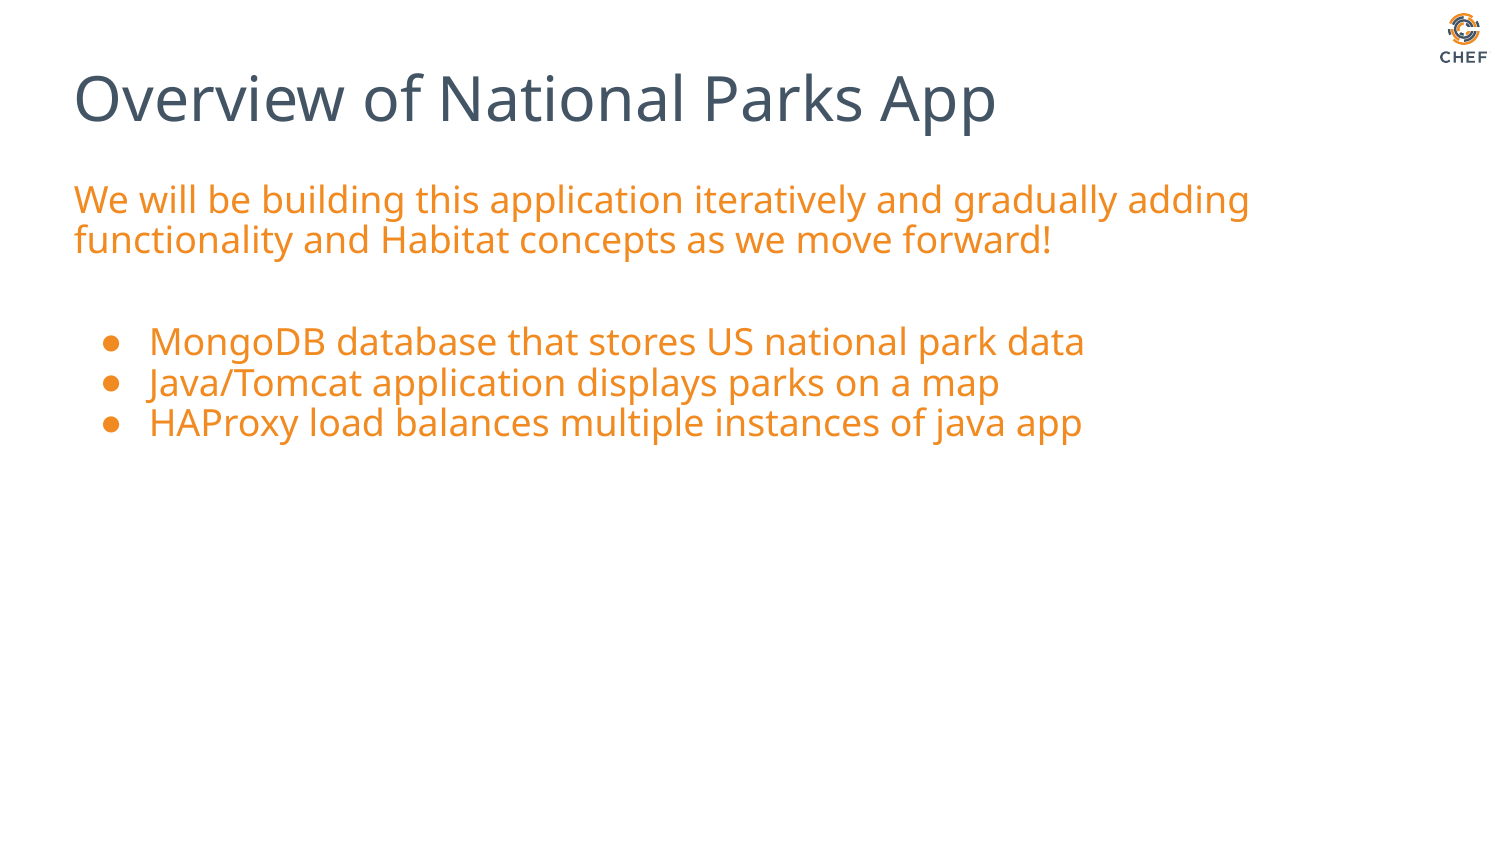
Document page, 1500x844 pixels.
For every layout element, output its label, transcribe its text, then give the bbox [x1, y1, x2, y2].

picture [1440, 13, 1491, 63]
list We will be building this application iteratively and gradually adding functionality and Habitat concepts as we move forward! MongoDB database that stores US national park data Java/Tomcat application displays parks on a map HAProxy load balances multiple instances of java app [62, 169, 1438, 703]
title Overview of National Parks App [62, 56, 1438, 125]
